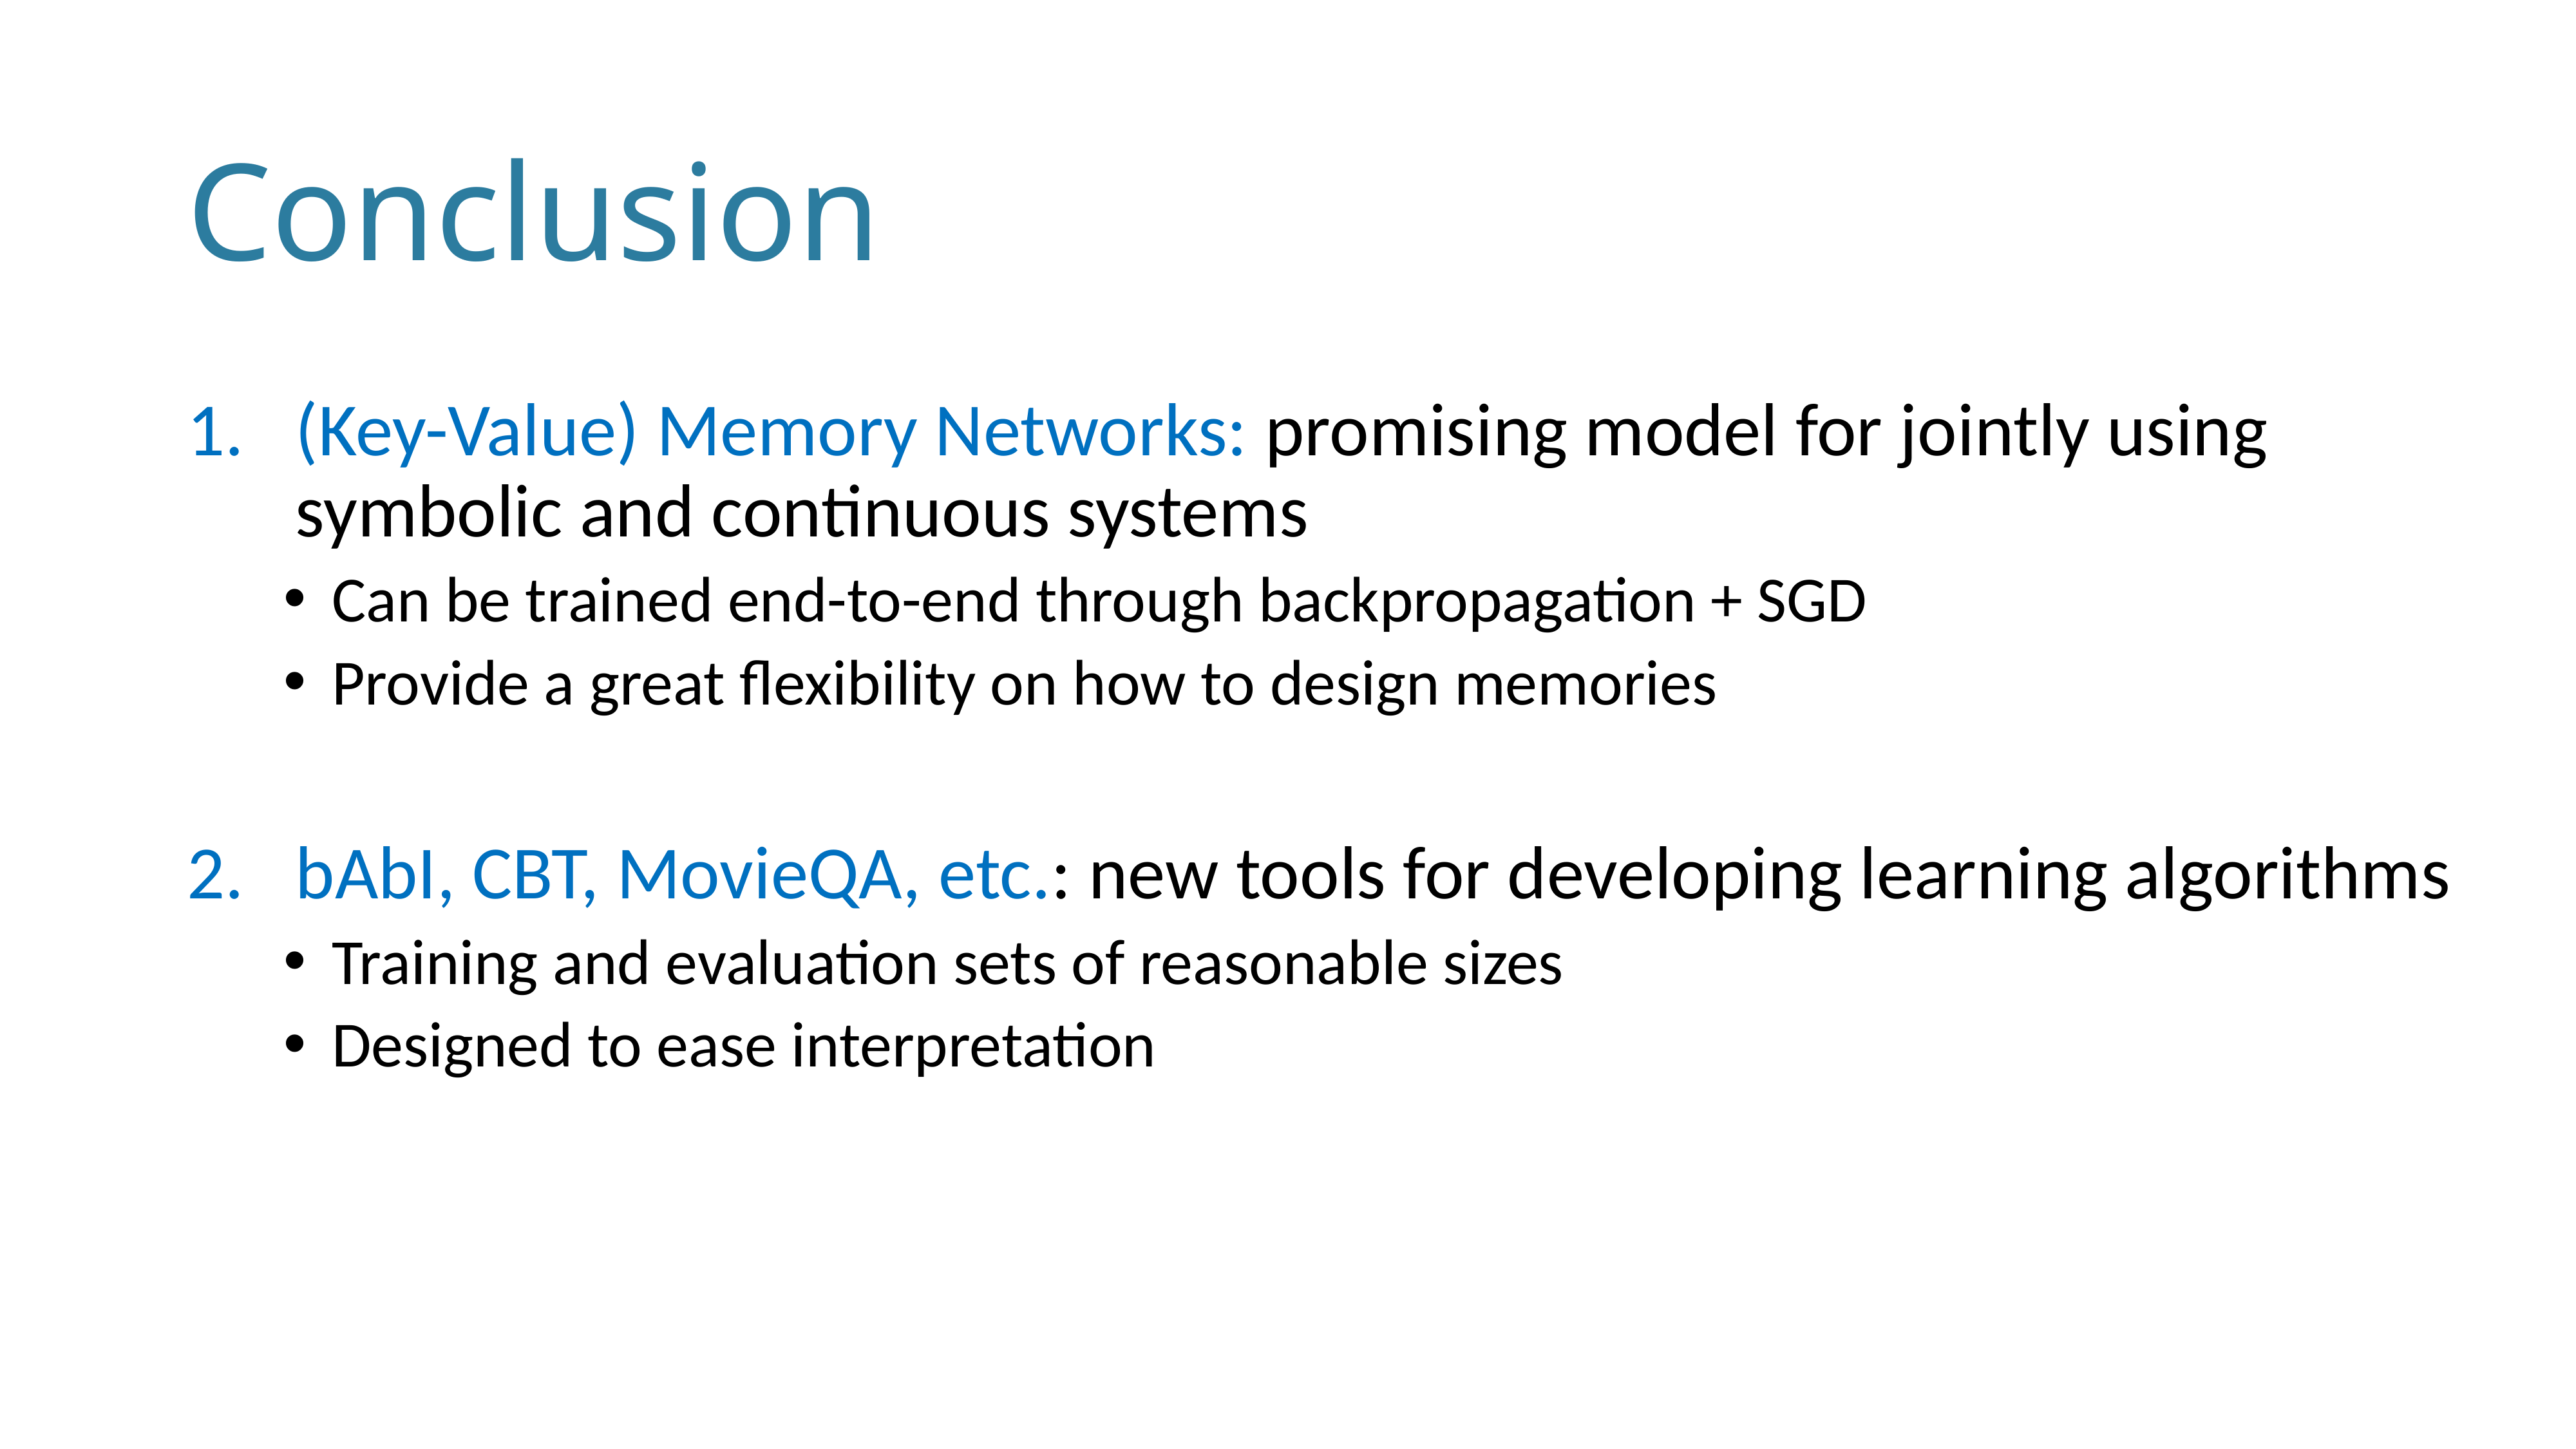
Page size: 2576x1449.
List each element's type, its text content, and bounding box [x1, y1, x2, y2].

list (Key-Value) Memory Networks: promising model for jointly using symbolic and continuous systems Can be trained end-to-end through backpropagation + SGD Provide a great flexibility on how to design memories bAbI, CBT, MovieQA, etc.: new tools for developing learning algorithms Training and evaluation sets of reasonable sizes Designed to ease interpretation [177, 385, 2474, 1305]
title Conclusion [177, 77, 2399, 357]
